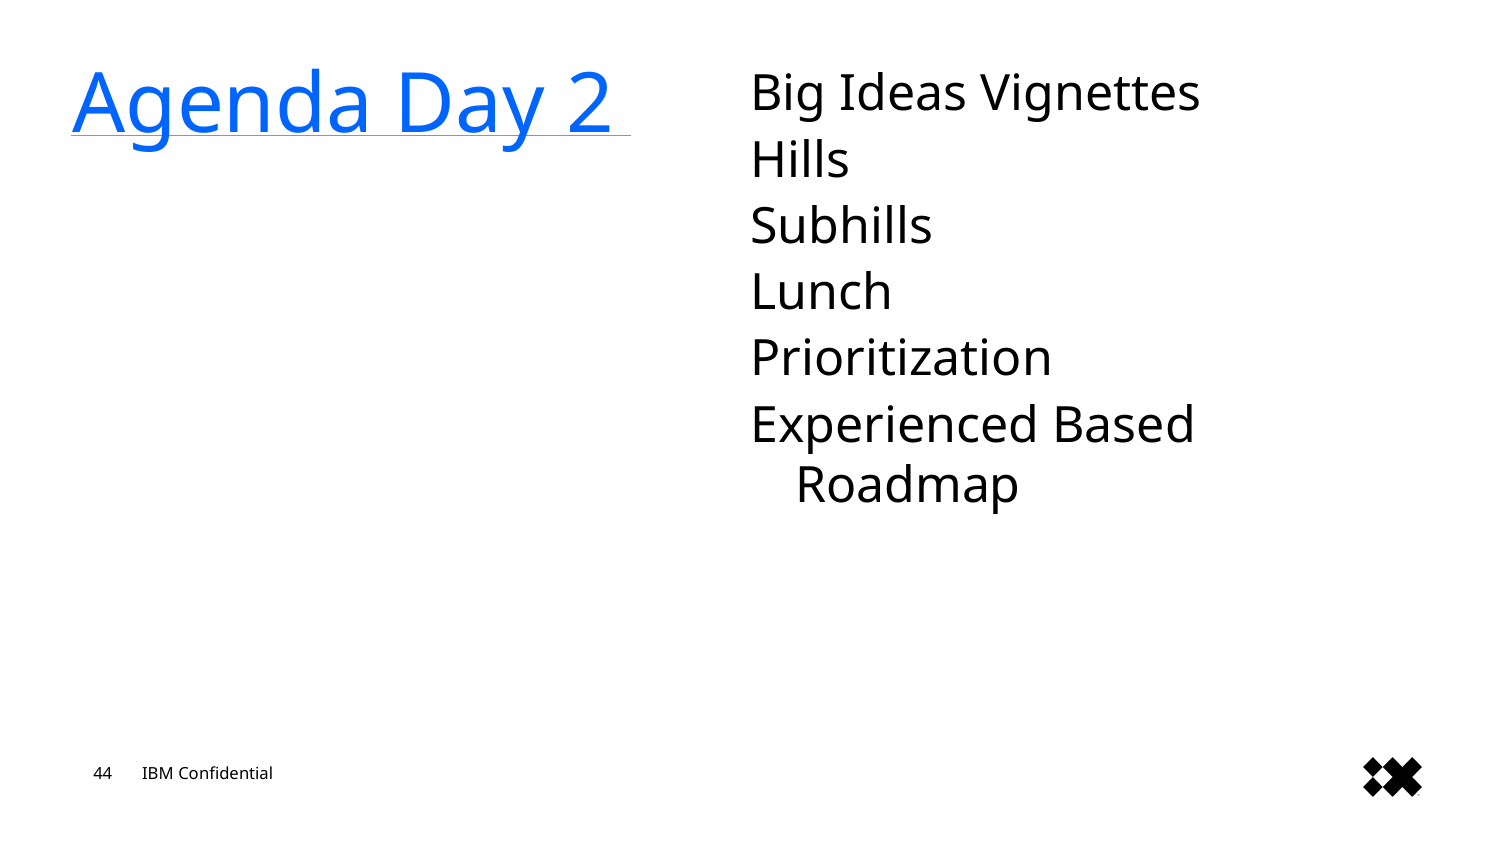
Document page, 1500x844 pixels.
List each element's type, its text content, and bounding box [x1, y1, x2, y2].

slide_number 44 [72, 758, 134, 792]
picture [1363, 757, 1422, 797]
list Big Ideas Vignettes Hills Subhills Lunch Prioritization Experienced Based Roadmap [750, 60, 1427, 742]
title Agenda Day 2 [71, 60, 717, 743]
footer IBM Confidential [142, 758, 367, 792]
